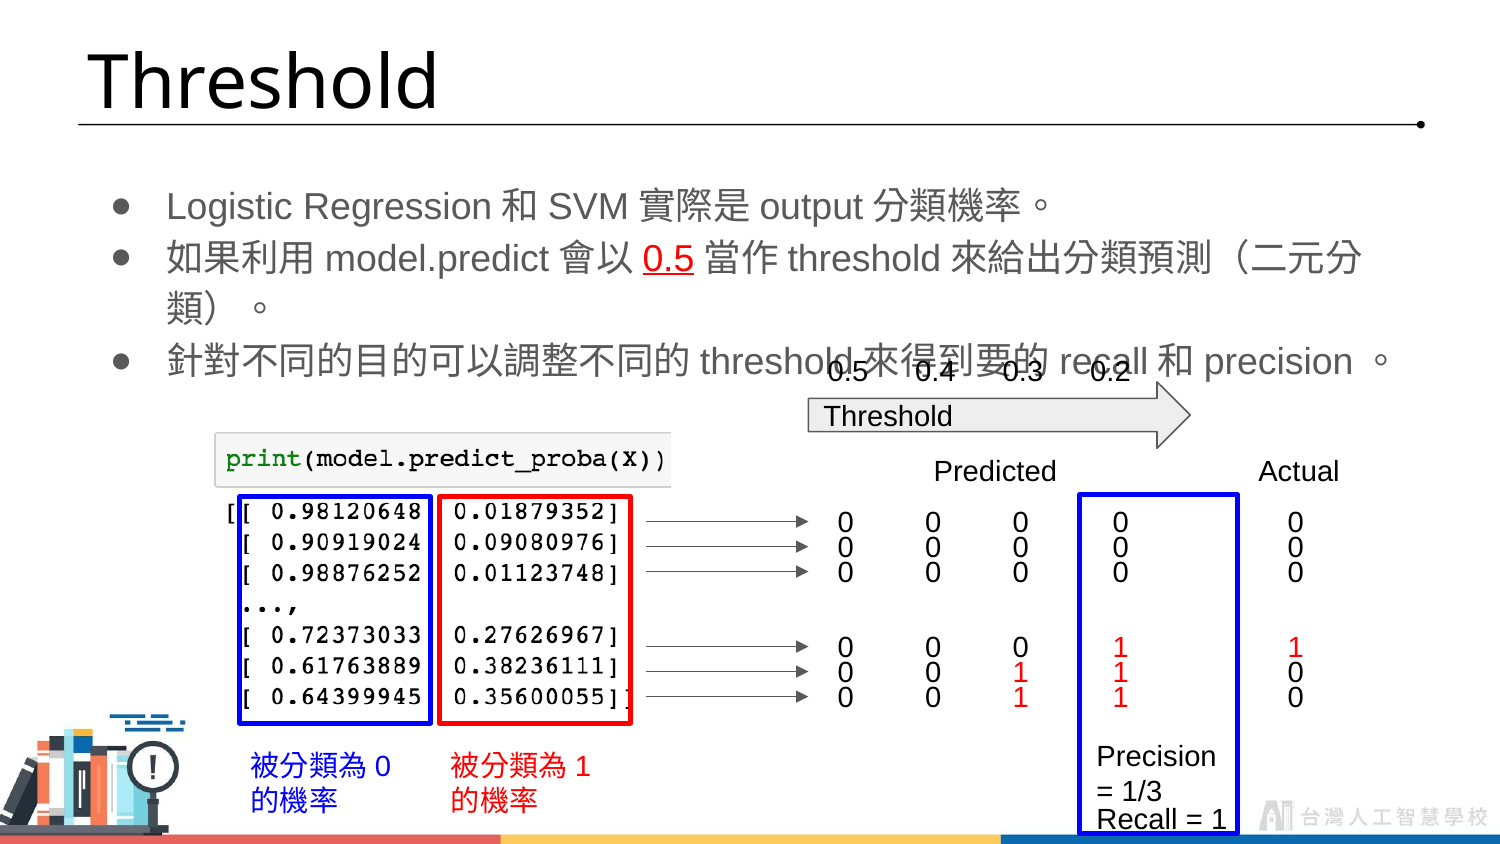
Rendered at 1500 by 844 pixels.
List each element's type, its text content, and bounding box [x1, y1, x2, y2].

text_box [645, 336, 1384, 834]
picture [0, 0, 1500, 844]
title Threshold [72, 18, 1409, 117]
list Logistic Regression和SVM實際是output分類機率。 如果利用model.predict會以0.5當作threshold來給出分類預測（二元分類）。 針對不同的目的可以調整不同的threshold來得到要的recall和precision。 [76, 159, 1474, 796]
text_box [208, 424, 640, 809]
